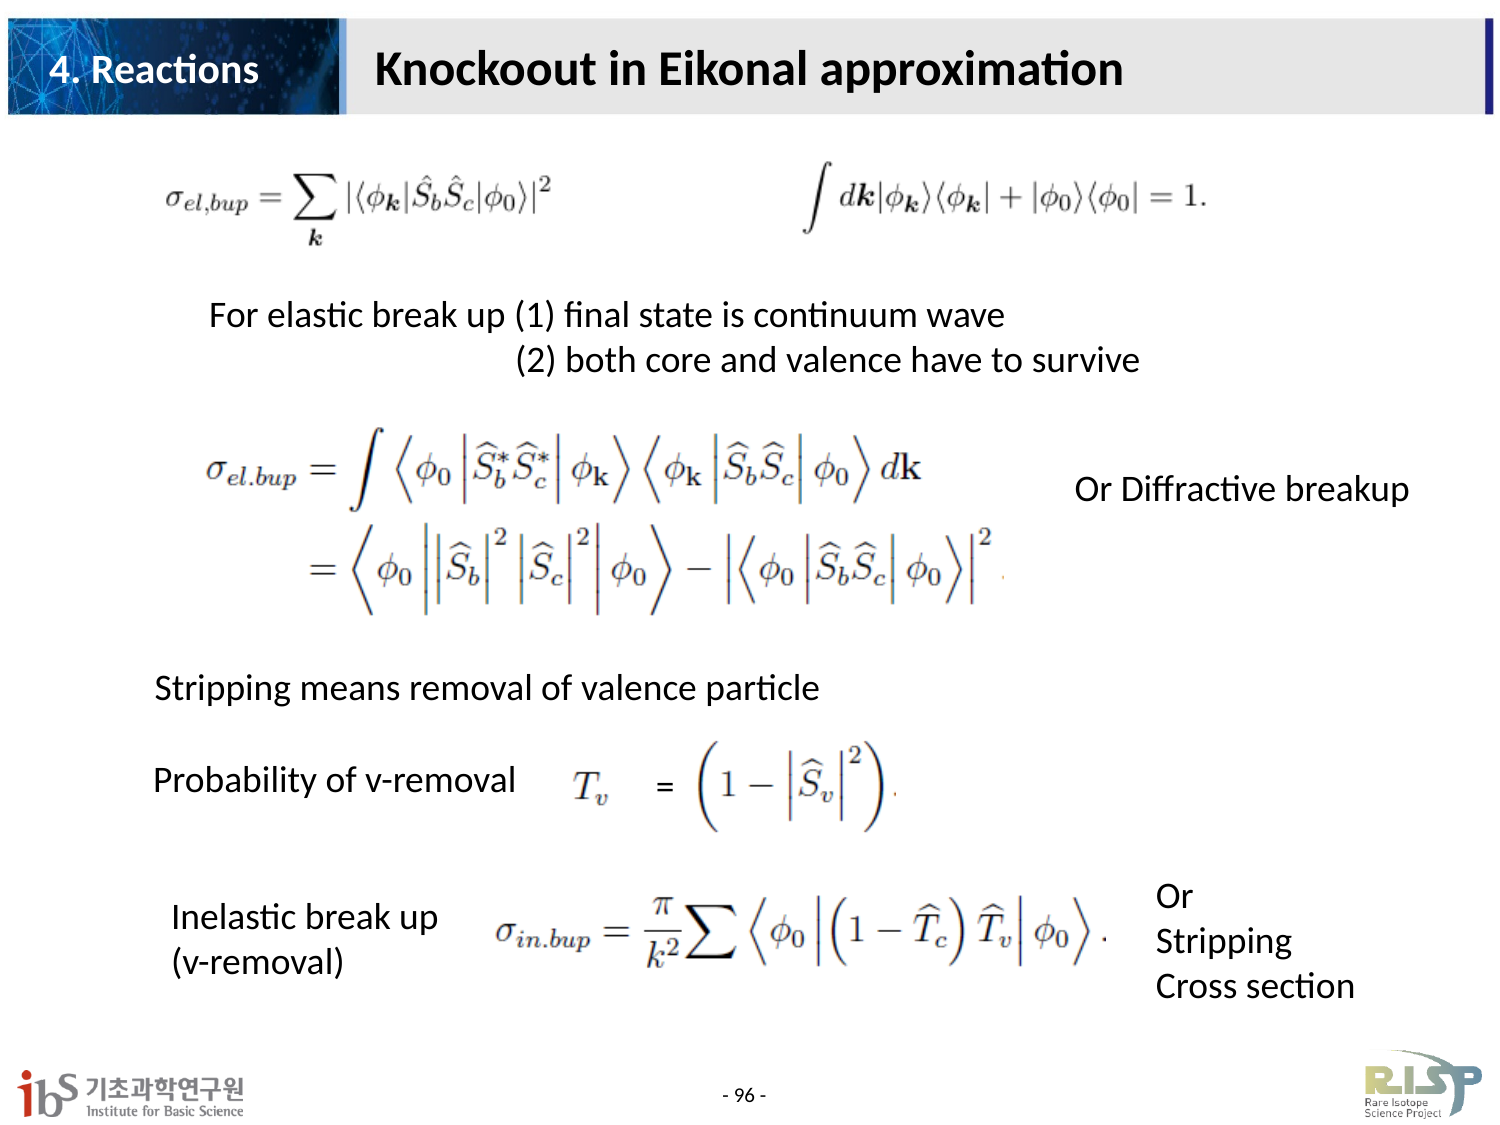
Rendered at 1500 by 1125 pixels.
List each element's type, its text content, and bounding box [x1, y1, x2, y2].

picture [196, 412, 1004, 629]
picture [789, 138, 1209, 247]
text_box Probability of v-removal [138, 747, 532, 807]
text_box Or Diffractive breakup [1059, 456, 1425, 516]
text_box Stripping means removal of valence particle [139, 655, 836, 716]
picture [140, 152, 582, 260]
picture [17, 1070, 243, 1117]
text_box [564, 732, 896, 838]
picture [2, 10, 1500, 130]
text_box For elastic break up (1) final state is continuum wave (2) both core and valence have to survive [194, 282, 1173, 388]
text_box Inelastic break up (v-removal) [156, 884, 454, 990]
picture [477, 863, 1106, 990]
picture [1364, 1049, 1482, 1119]
text_box Or Stripping Cross section [1141, 863, 1371, 1014]
